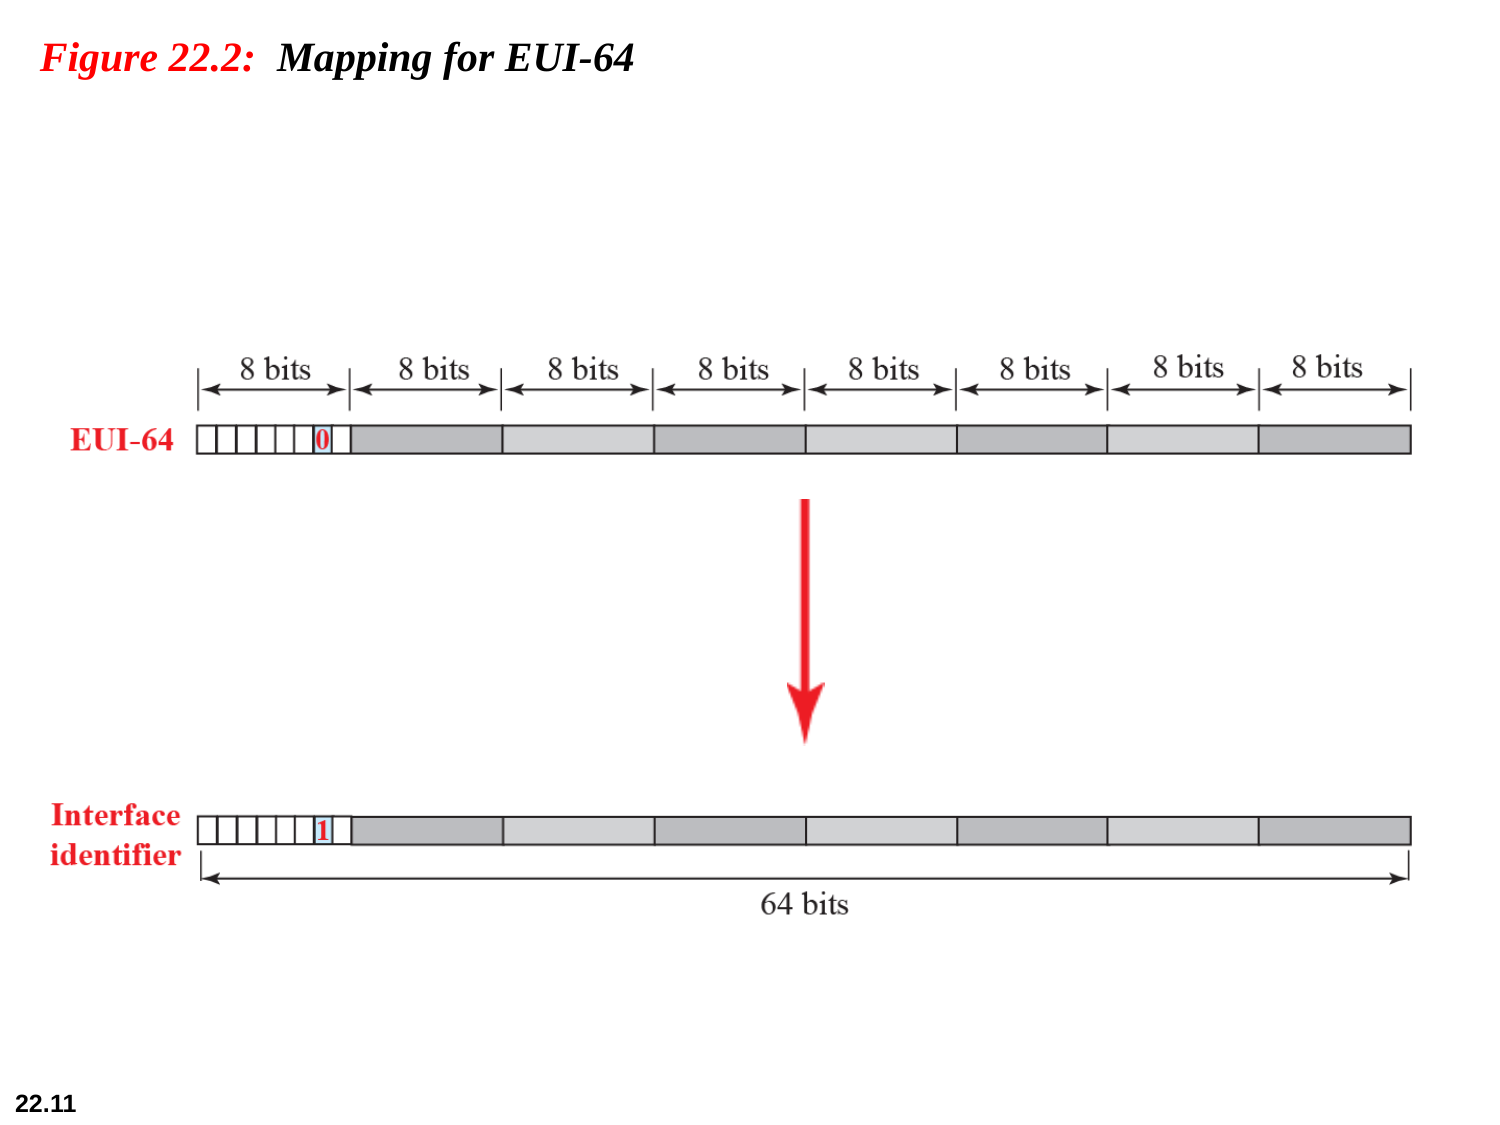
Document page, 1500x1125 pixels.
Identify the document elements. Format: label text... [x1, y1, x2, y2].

picture [70, 349, 1412, 461]
picture [49, 797, 1412, 926]
text_box Figure 22.2: Mapping for EUI-64 [24, 22, 1363, 87]
picture [787, 499, 826, 746]
text_box 22.11 [0, 1049, 313, 1125]
